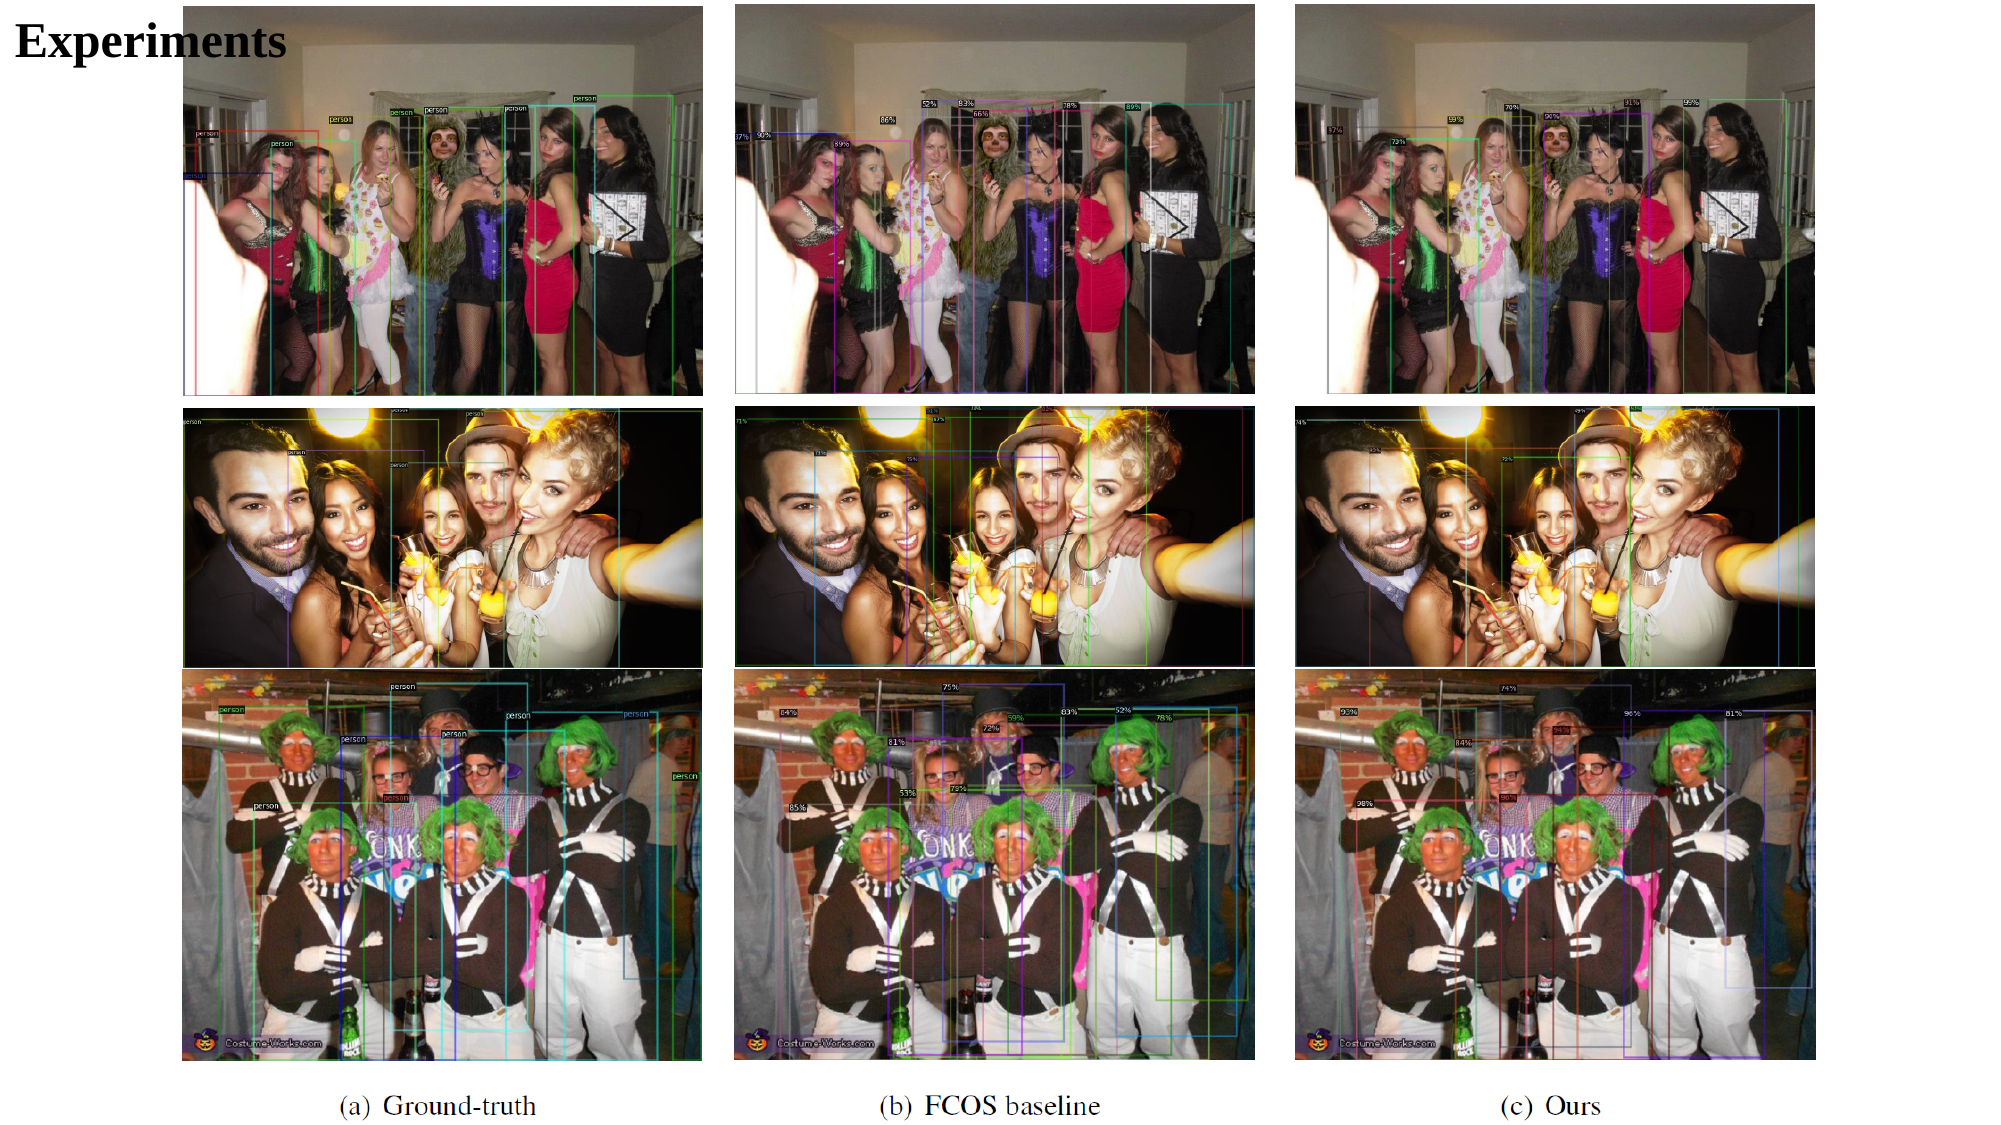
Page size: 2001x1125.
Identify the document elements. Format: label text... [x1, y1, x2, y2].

picture [177, 0, 1823, 1125]
text_box Experiments [0, 0, 177, 75]
